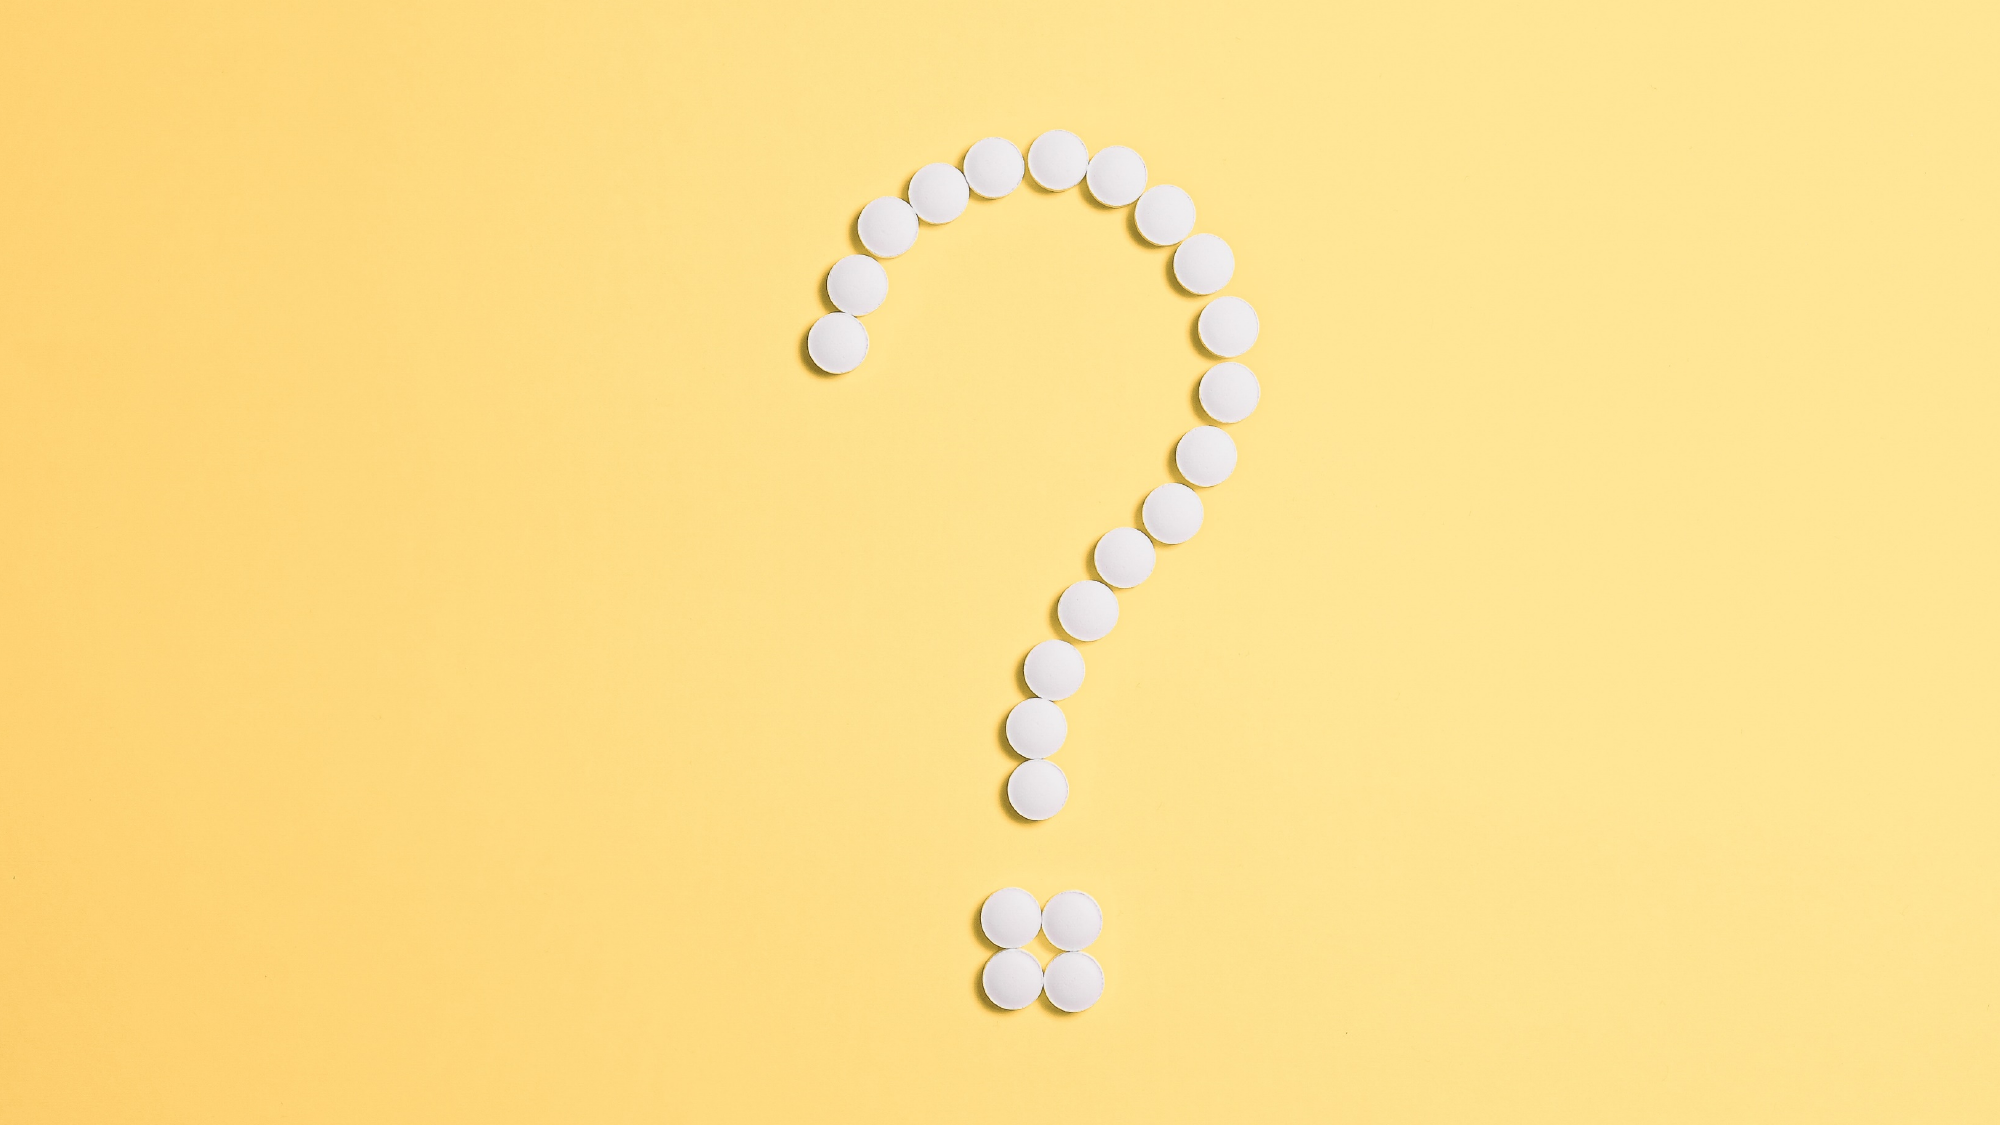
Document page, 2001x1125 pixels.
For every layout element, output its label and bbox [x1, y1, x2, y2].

list [0, 0, 2000, 1125]
